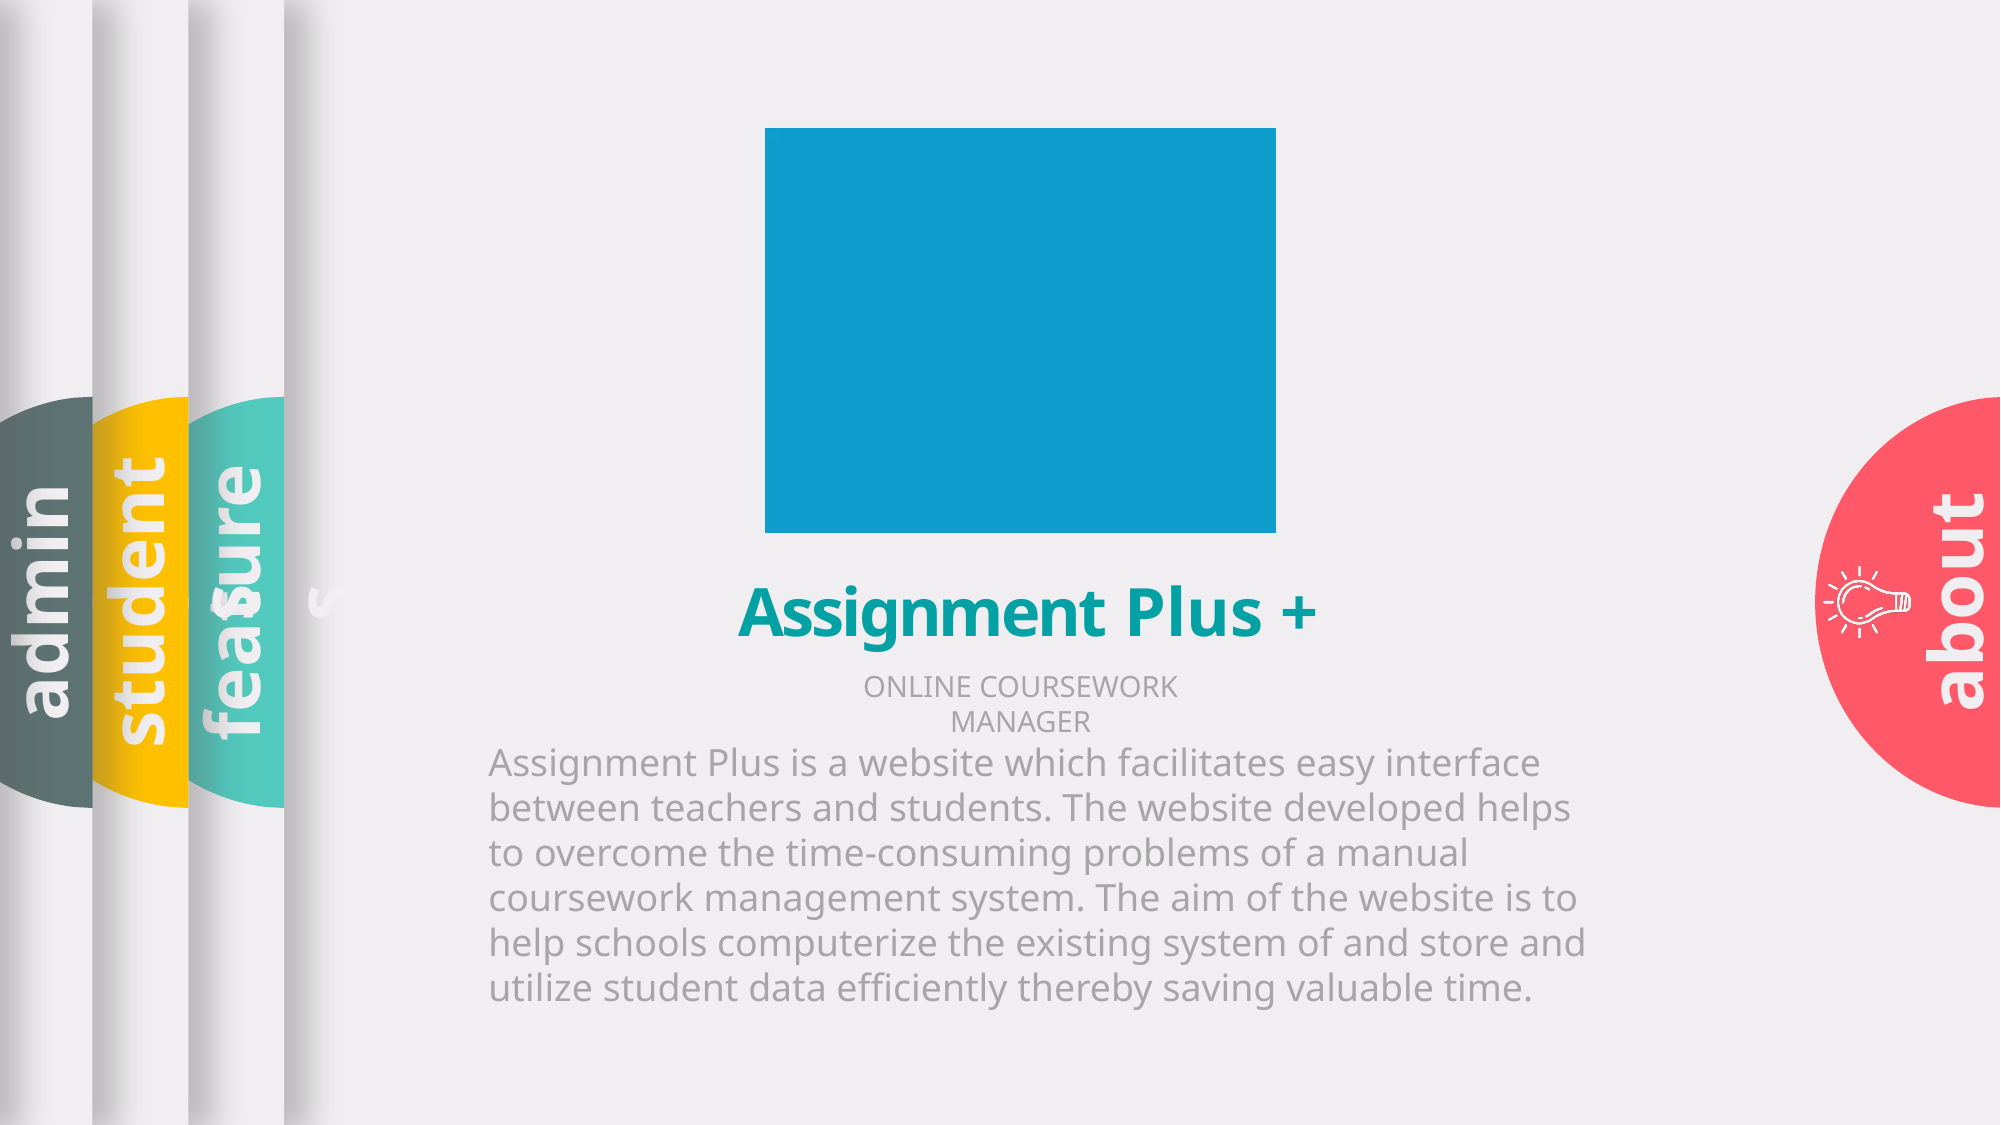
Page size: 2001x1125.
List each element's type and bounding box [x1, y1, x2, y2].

text_box [0, 0, 93, 1125]
text_box [93, 0, 189, 1125]
text_box [285, 0, 2000, 1125]
text_box [189, 0, 285, 1125]
text_box [473, 562, 1613, 974]
text_box [764, 127, 1277, 533]
